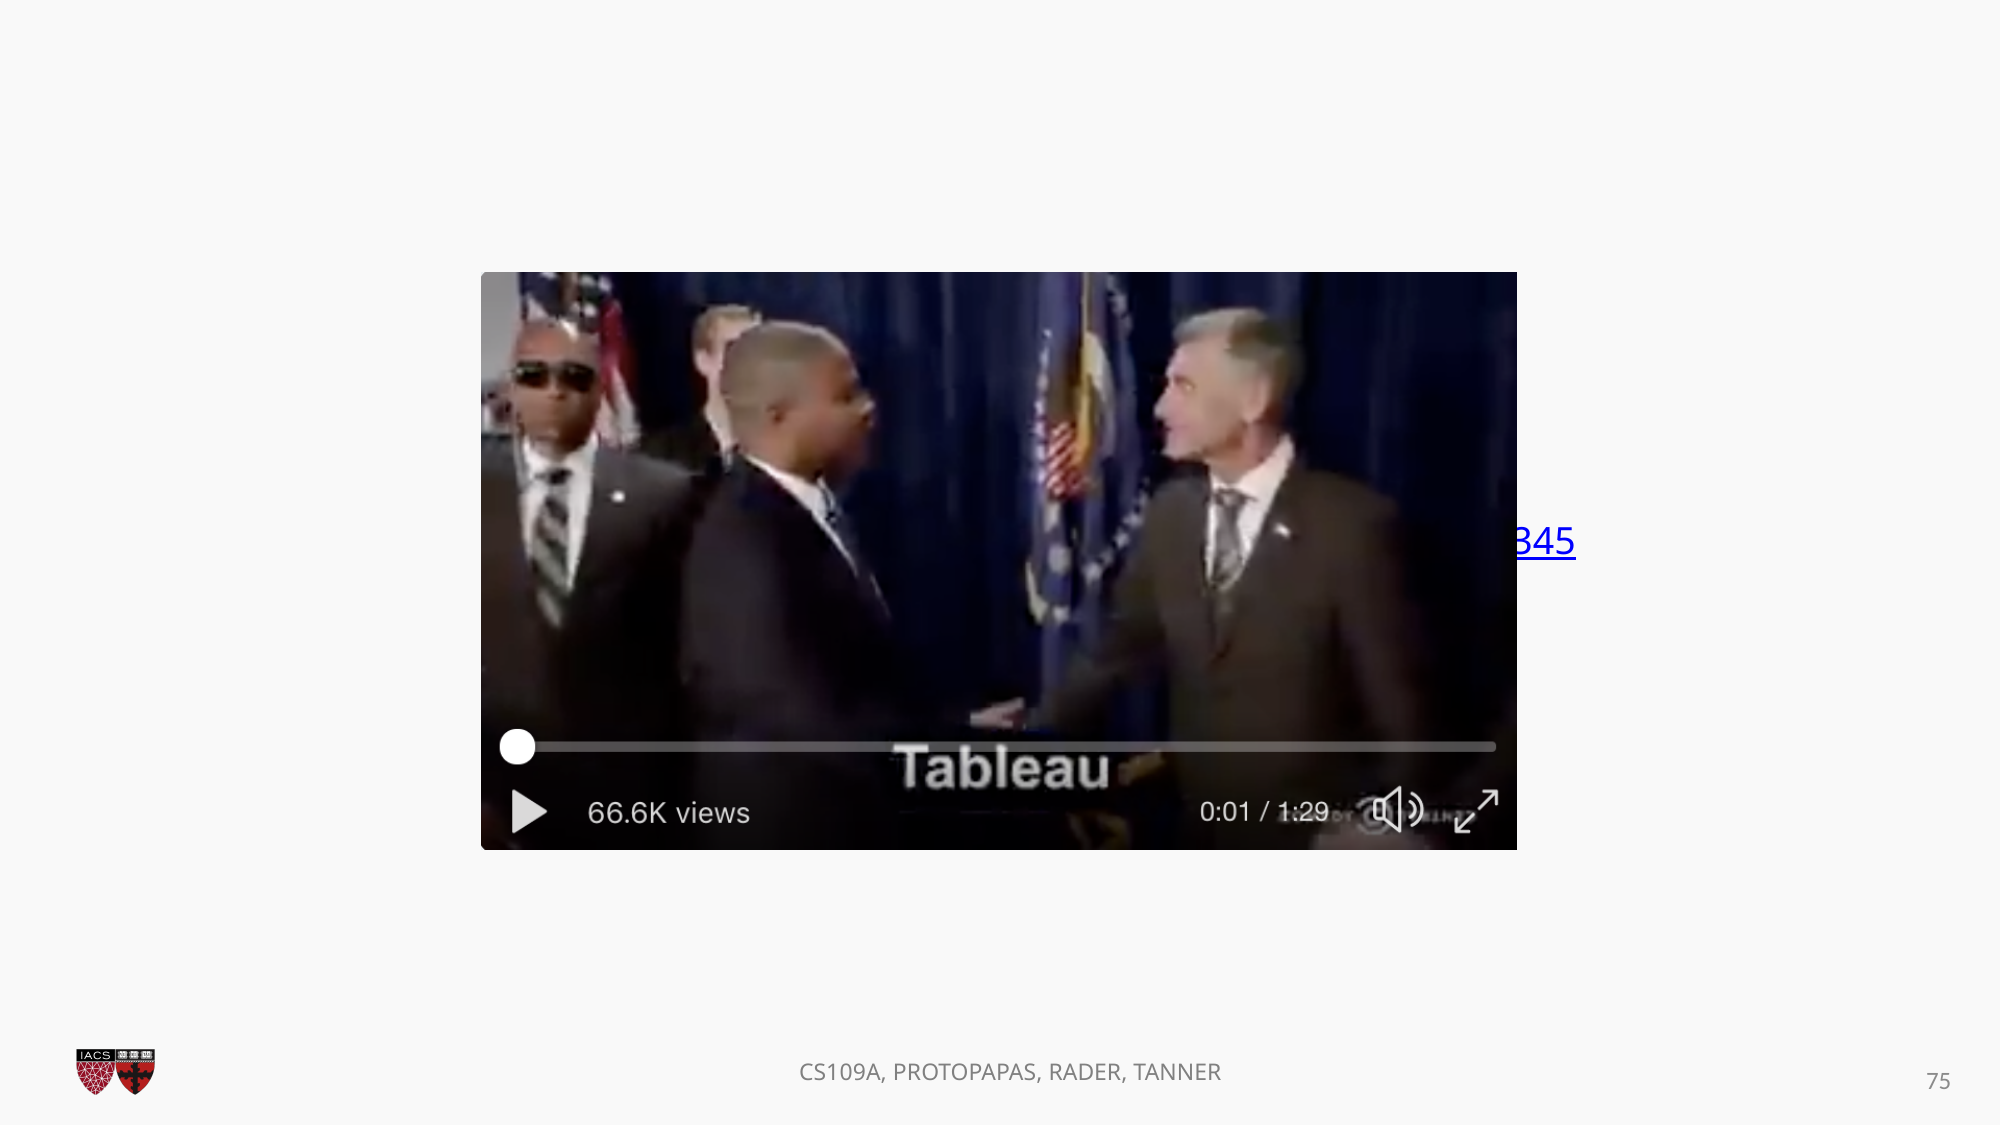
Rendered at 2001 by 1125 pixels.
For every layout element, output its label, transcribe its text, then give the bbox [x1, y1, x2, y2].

picture [75, 1049, 155, 1095]
text_box https://twitter.com/wdaali999/status/1161973951565881345 [1521, 509, 1787, 576]
slide_number 75 [1500, 1050, 1967, 1110]
picture [480, 272, 1517, 851]
